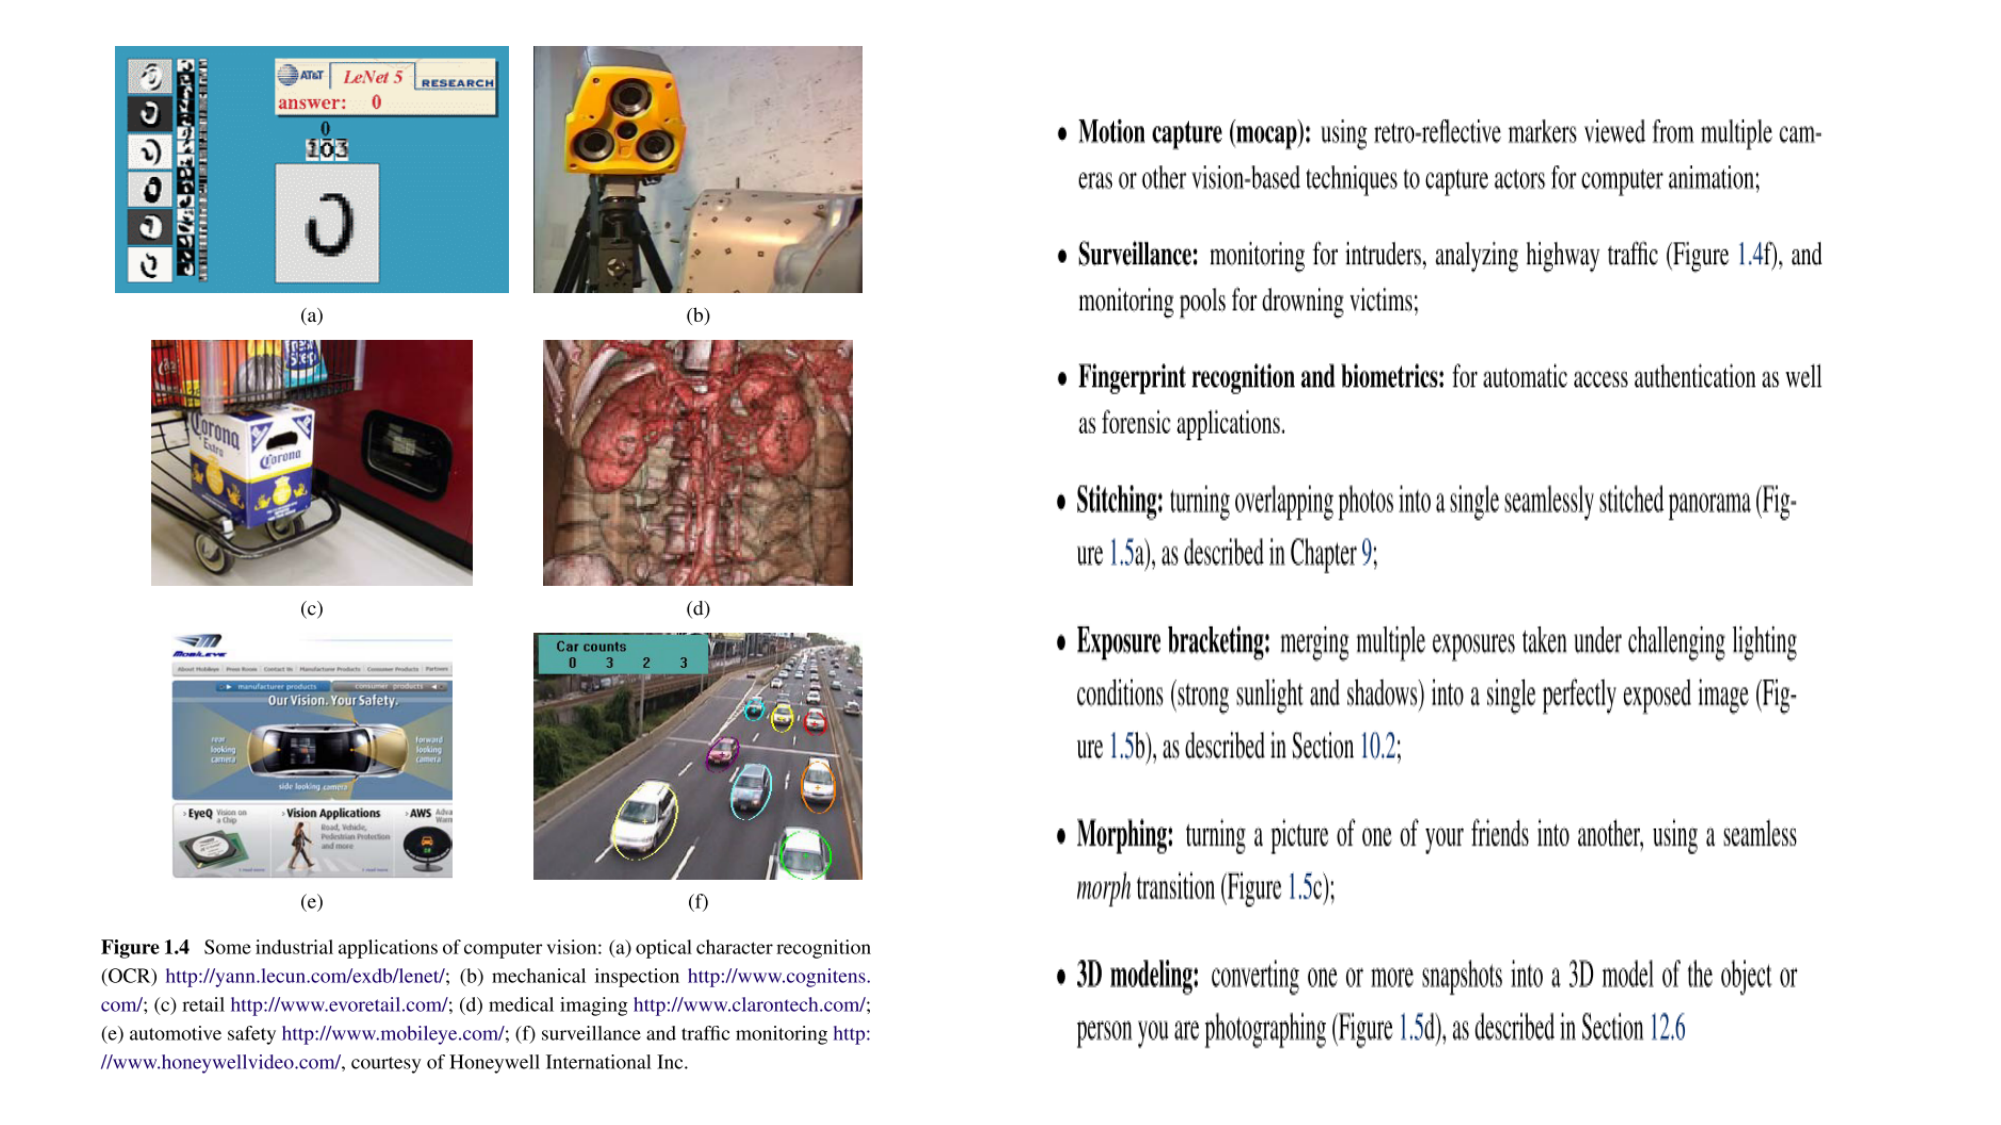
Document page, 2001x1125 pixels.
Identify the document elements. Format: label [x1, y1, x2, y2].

picture [1027, 82, 1863, 456]
picture [1027, 468, 1891, 1076]
picture [82, 29, 952, 1096]
